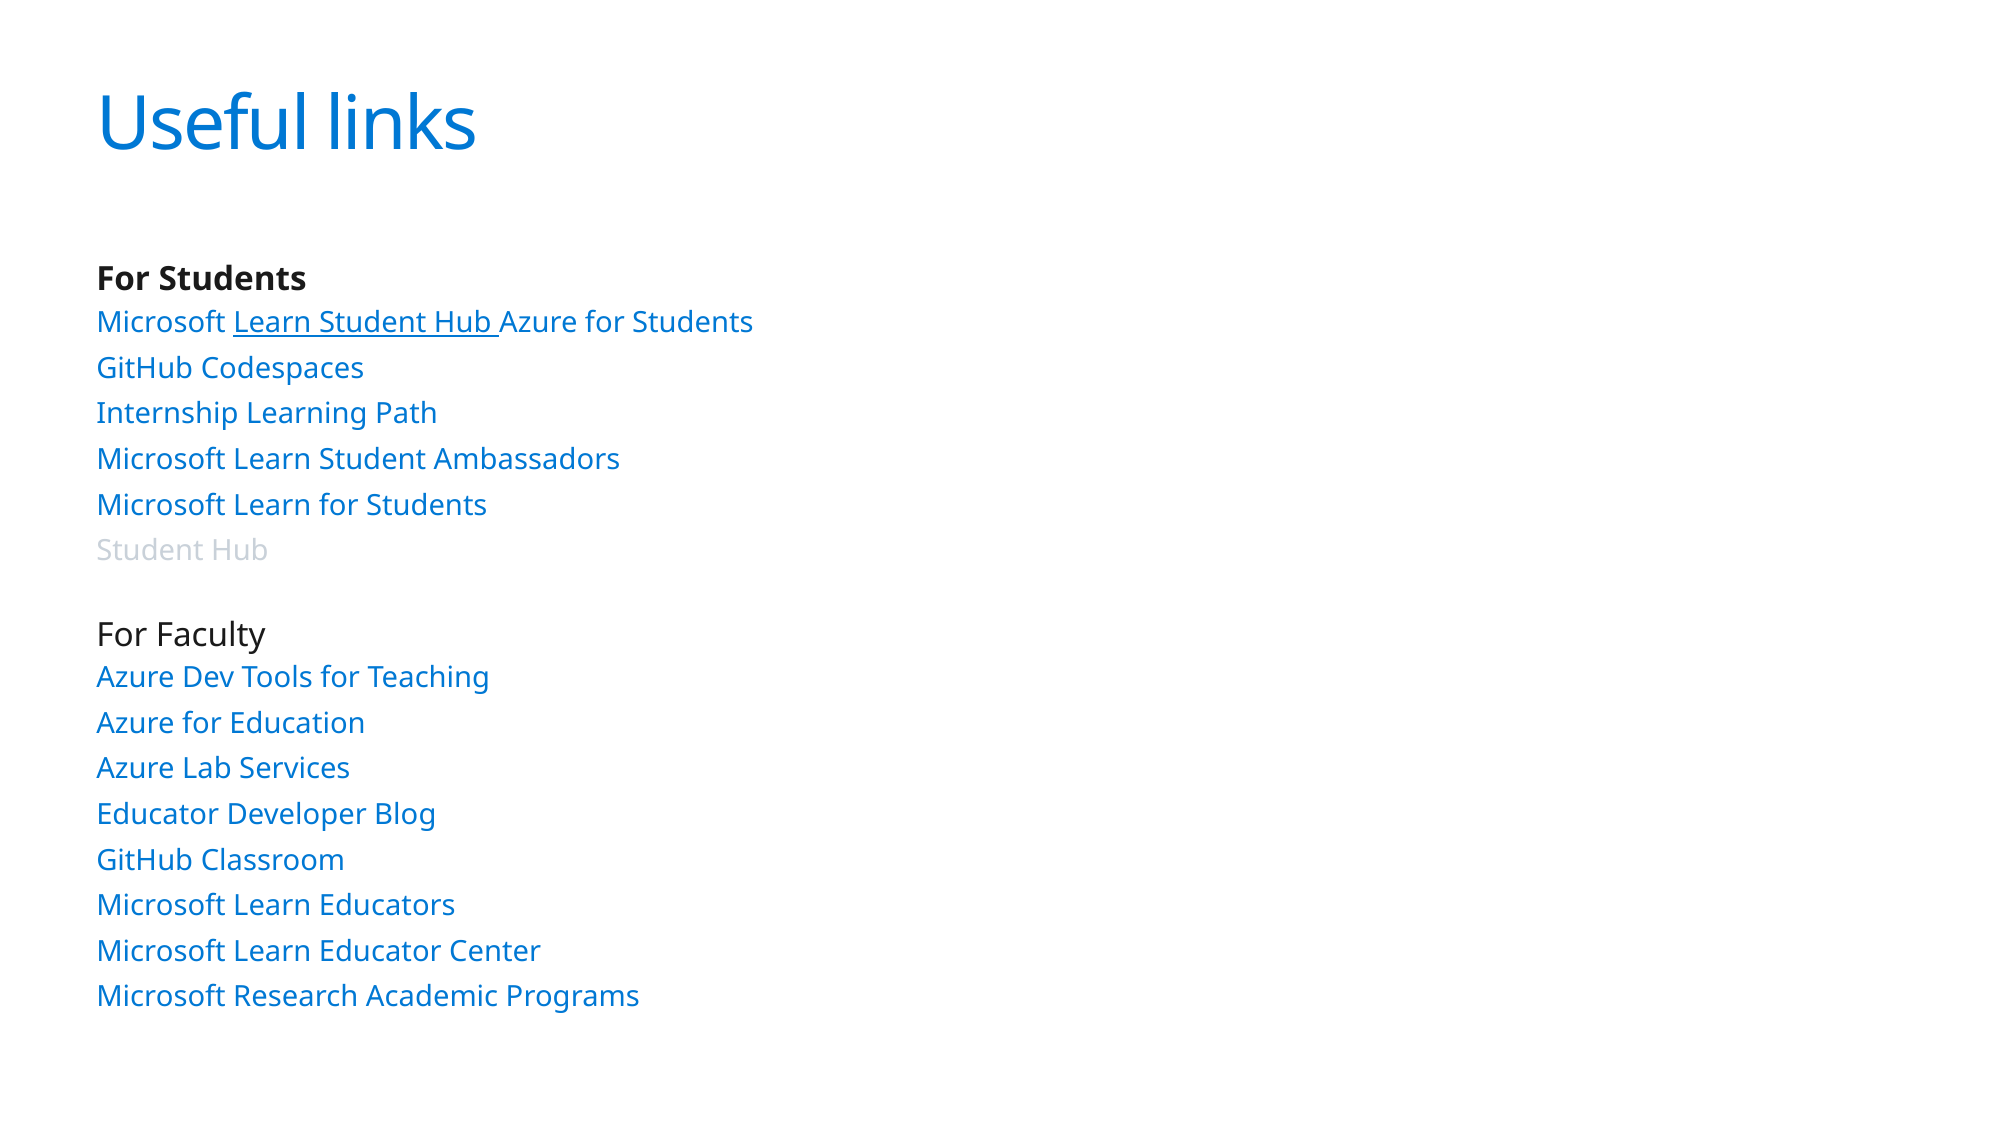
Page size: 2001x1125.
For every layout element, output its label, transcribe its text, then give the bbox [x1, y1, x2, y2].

title Useful links [96, 75, 1904, 166]
list For Students Microsoft Learn Student Hub Azure for Students GitHub Codespaces Internship Learning Path Microsoft Learn Student Ambassadors Microsoft Learn for Students Student Hub For Faculty Azure Dev Tools for Teaching Azure for Education Azure Lab Services Educator Developer Blog GitHub Classroom Microsoft Learn Educators Microsoft Learn Educator Center Microsoft Research Academic Programs [96, 257, 1904, 1018]
